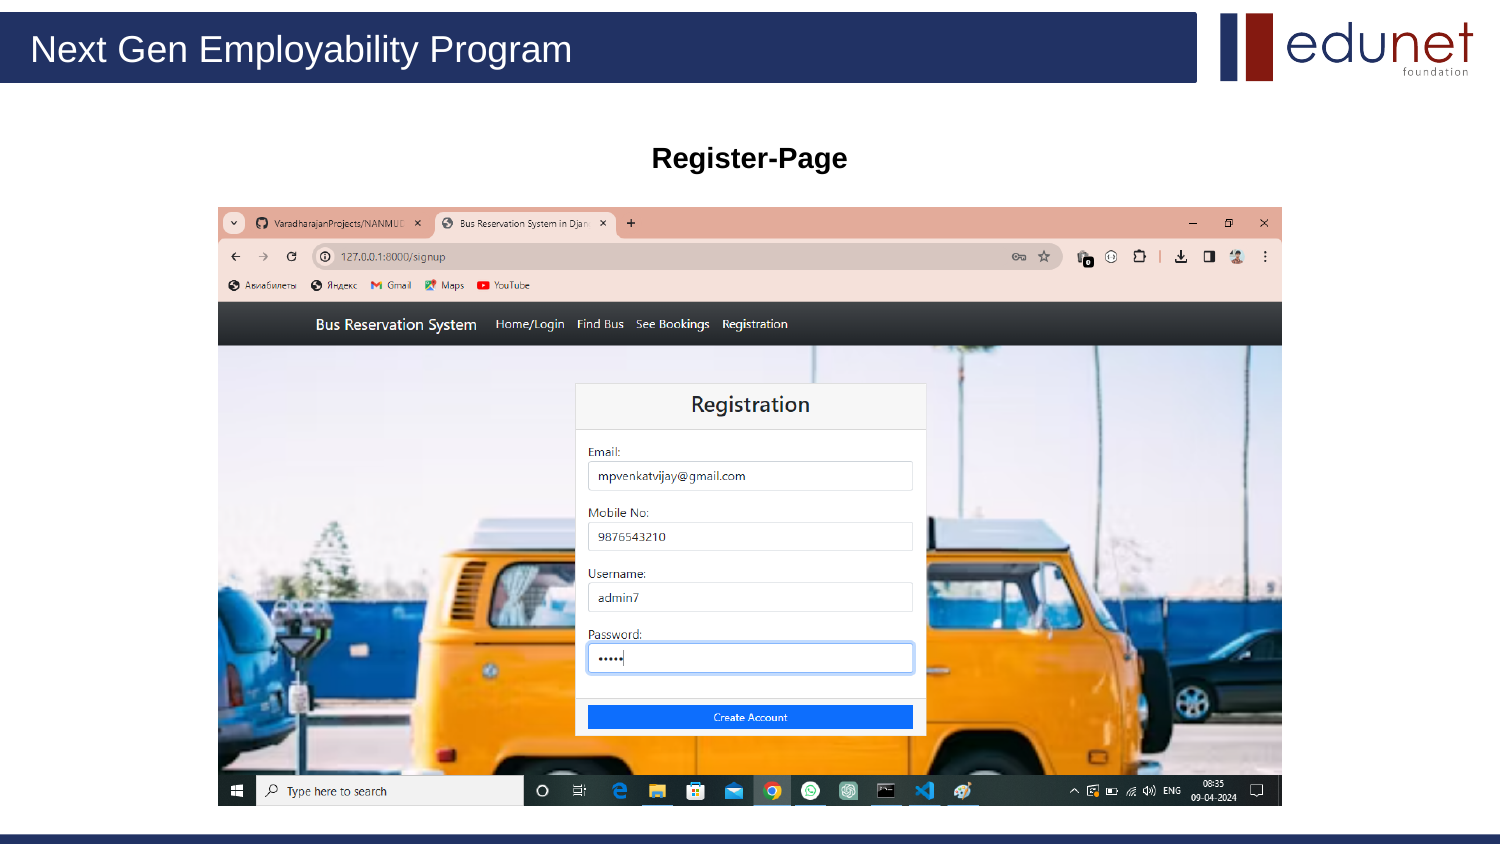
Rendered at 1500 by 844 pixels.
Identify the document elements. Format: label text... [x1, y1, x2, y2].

picture [1279, 14, 1482, 83]
picture [217, 207, 1282, 807]
title Register-Page [103, 105, 1397, 208]
